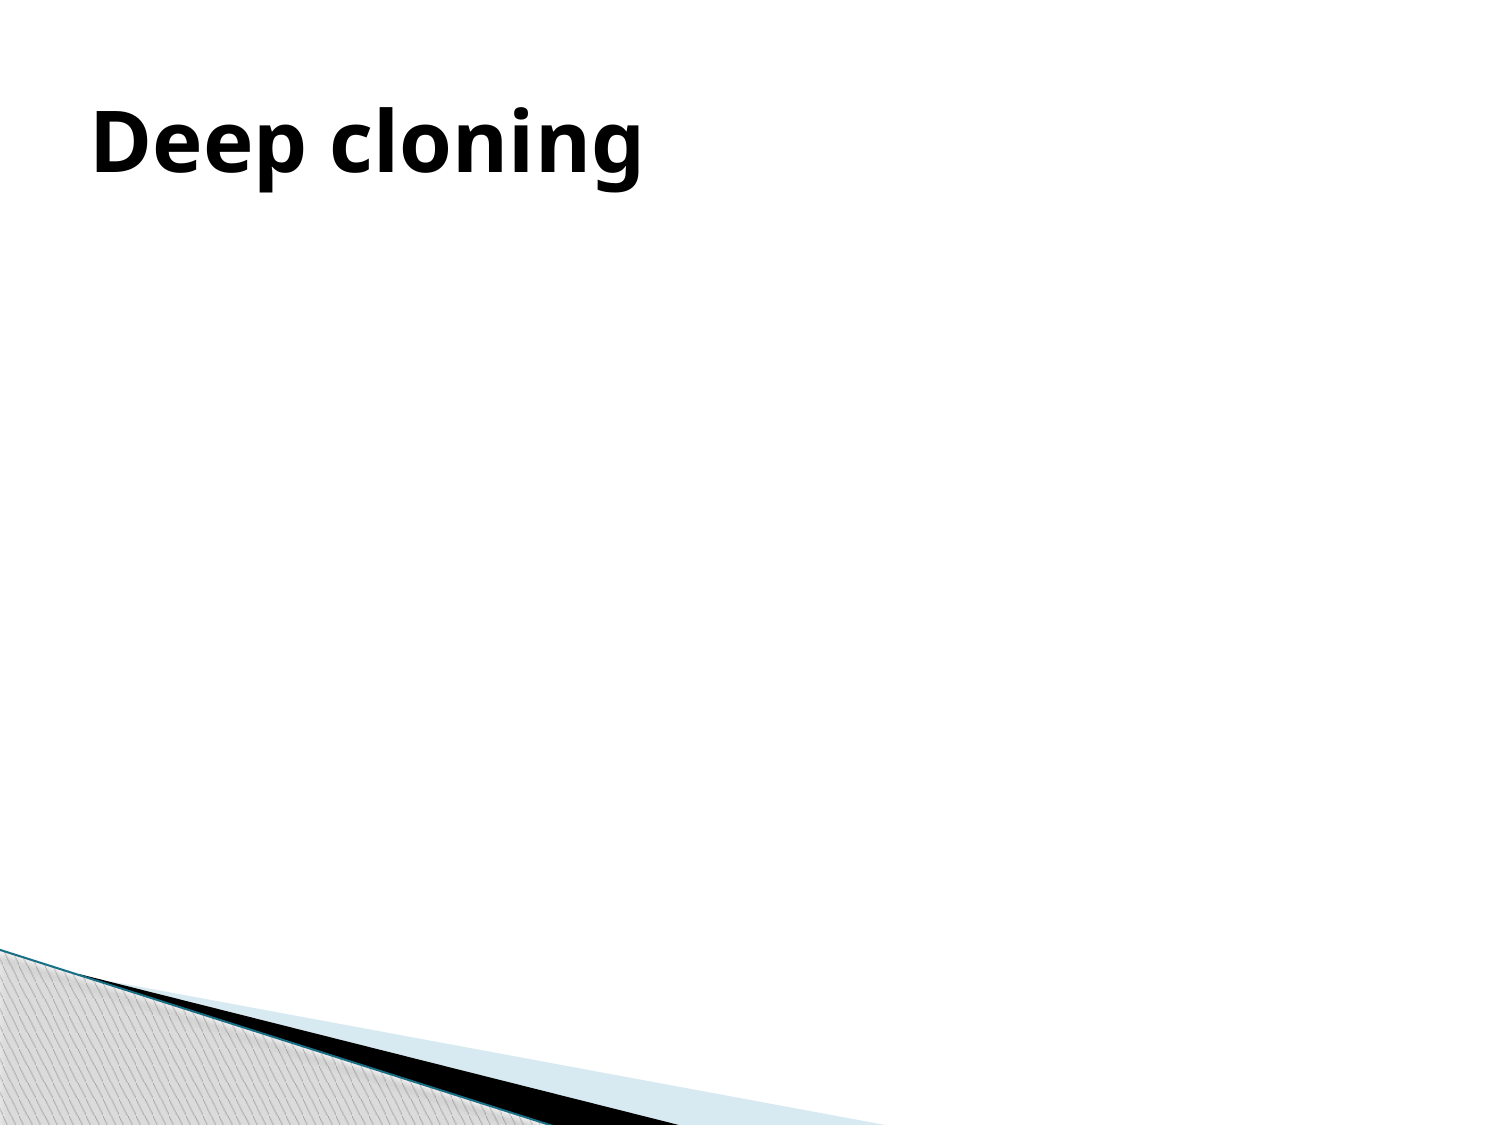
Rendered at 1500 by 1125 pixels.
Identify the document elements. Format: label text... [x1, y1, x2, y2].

title Deep cloning [75, 45, 1425, 233]
